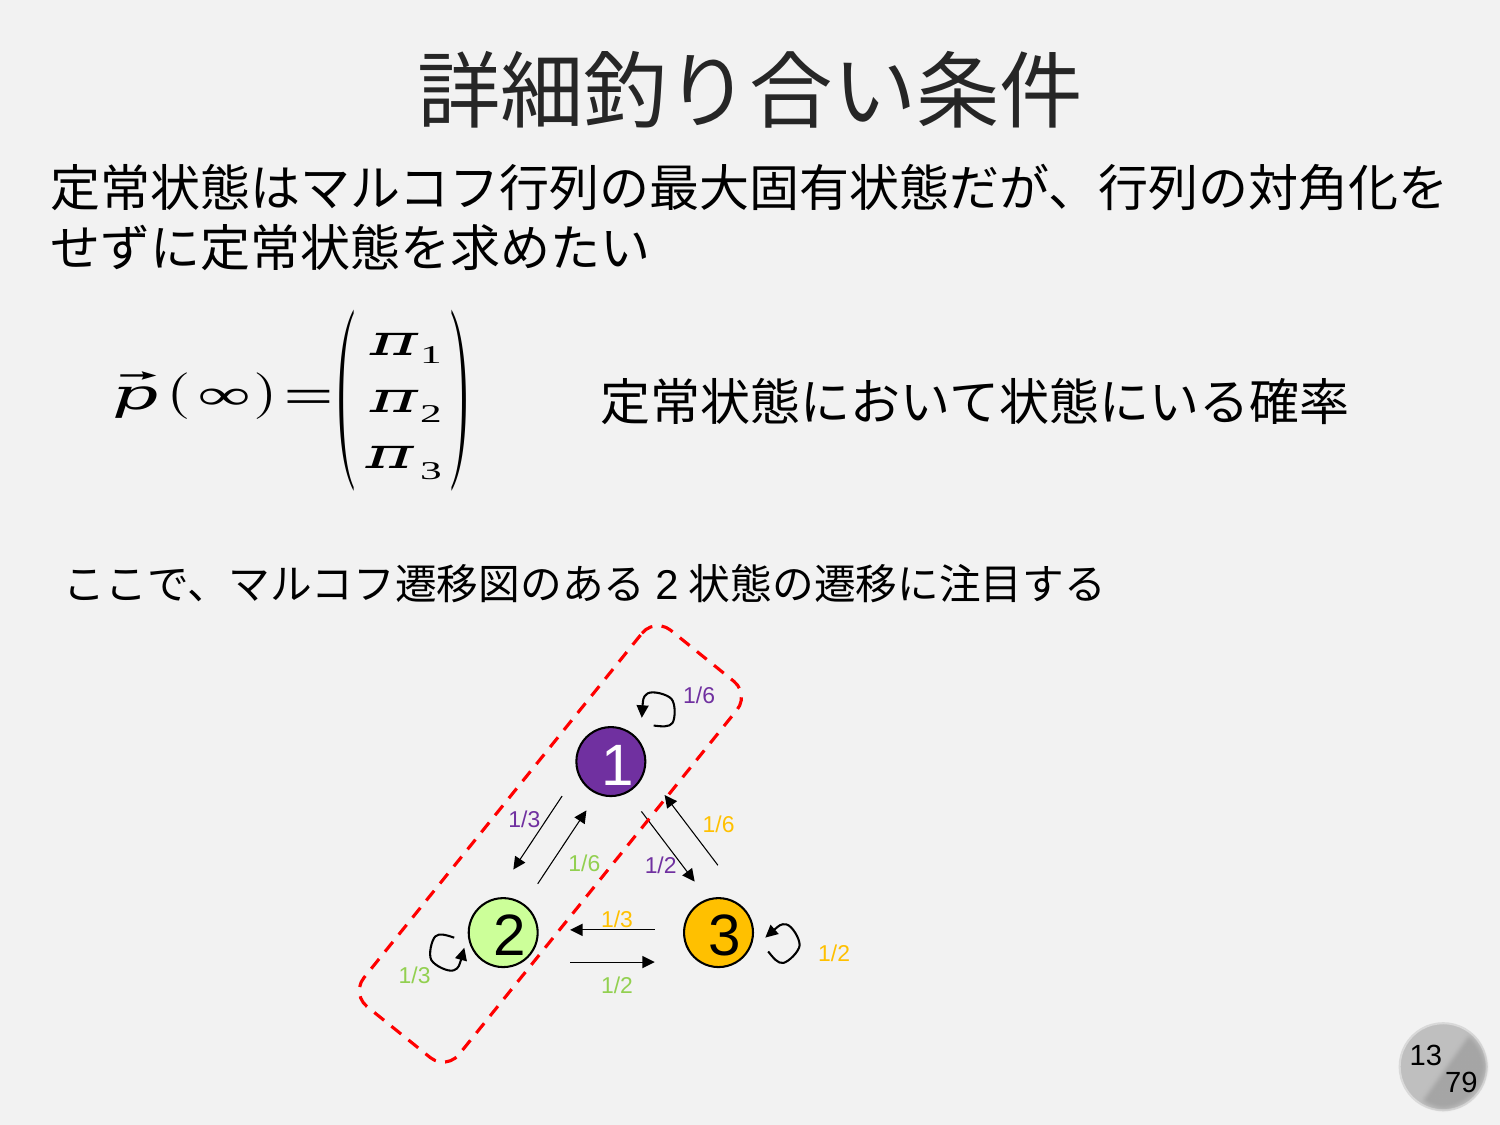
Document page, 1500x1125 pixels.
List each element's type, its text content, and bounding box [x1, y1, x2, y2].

text_box [358, 954, 499, 1063]
list 詳細釣り合い条件 [0, 31, 1500, 155]
text_box [609, 624, 724, 673]
text_box 定常状態はマルコフ行列の最大固有状態だが、行列の対角化をせずに定常状態を求めたい [35, 148, 1465, 284]
text_box ここで、マルコフ遷移図のある2状態の遷移に注目する [48, 550, 1121, 616]
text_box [383, 673, 866, 1007]
